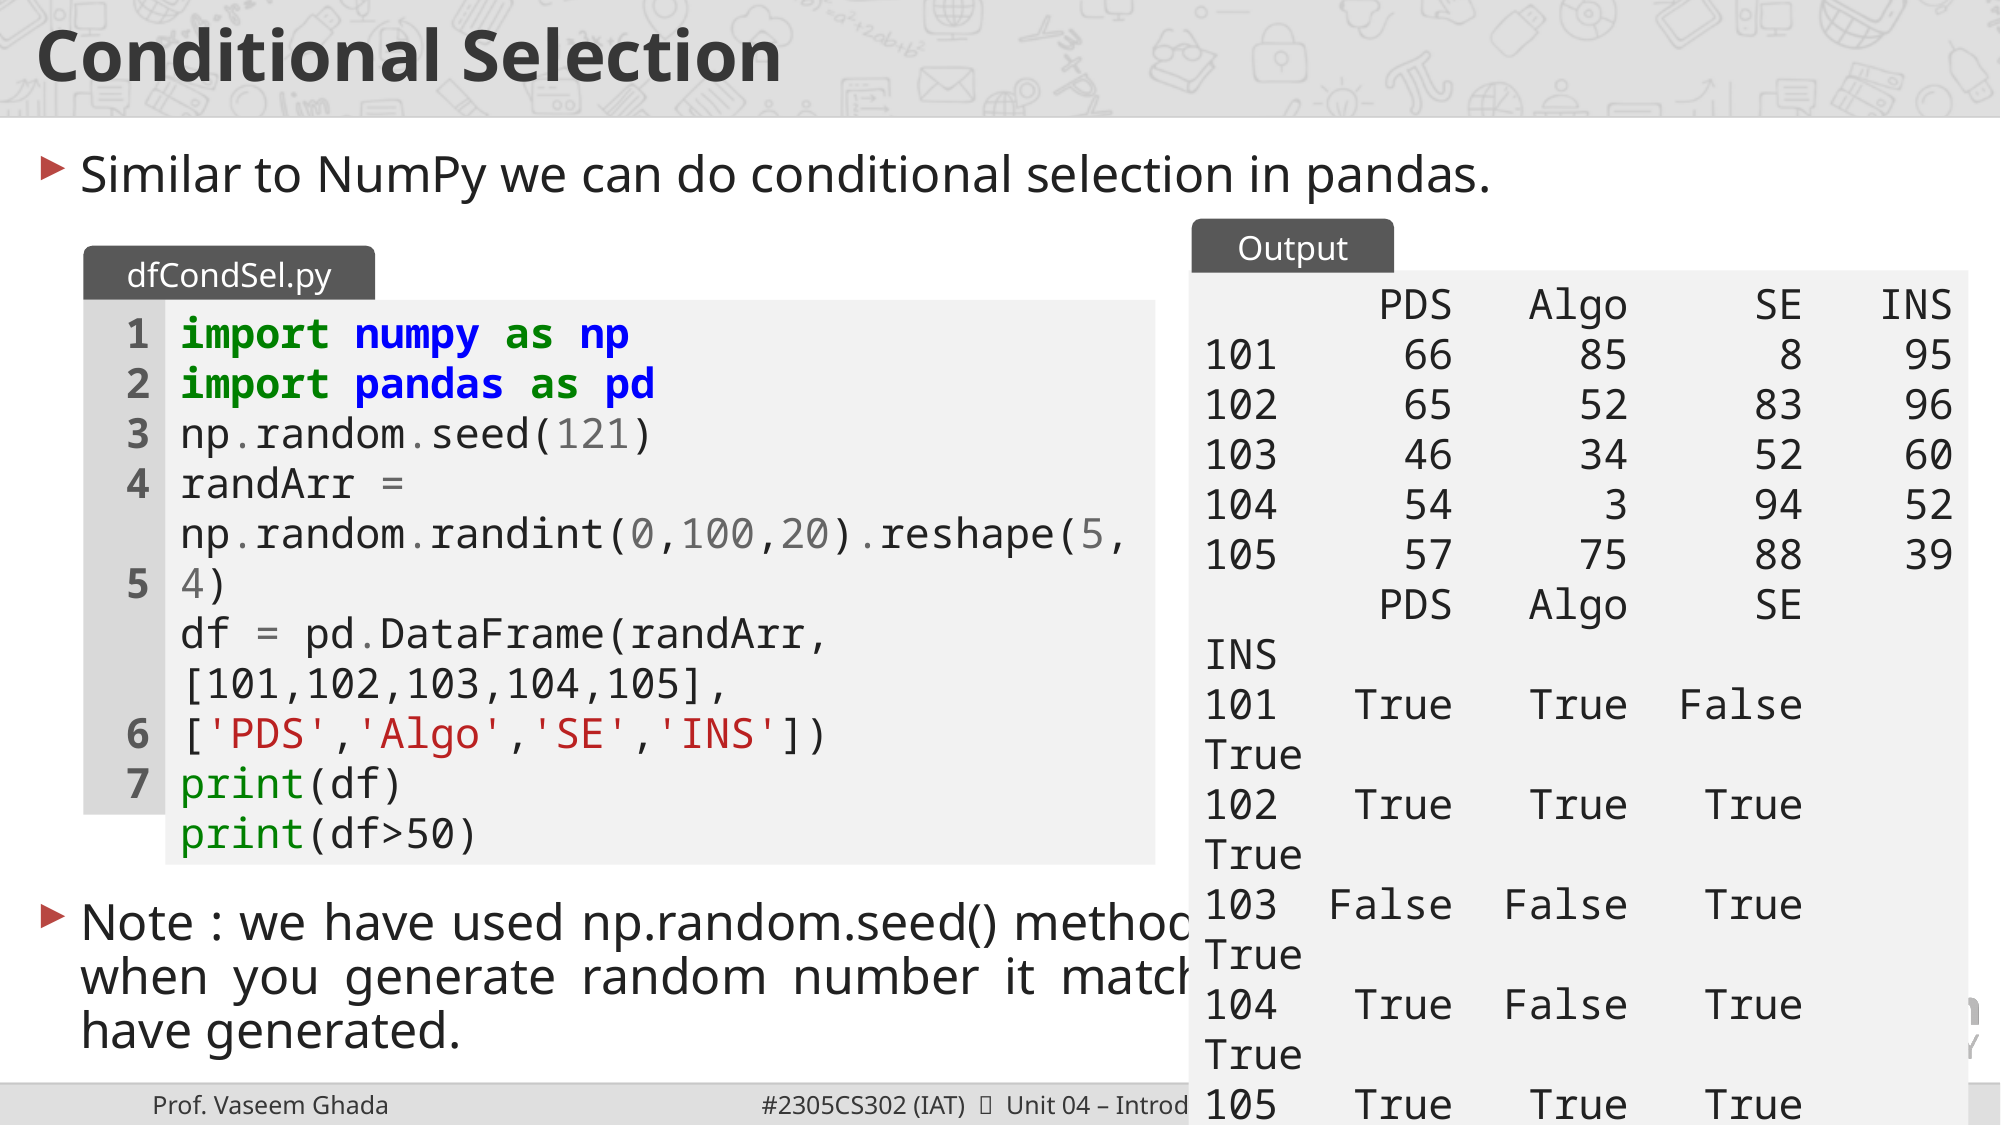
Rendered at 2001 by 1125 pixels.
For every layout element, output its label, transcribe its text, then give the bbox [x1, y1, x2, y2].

text_box Output [1190, 217, 1396, 274]
text_box import numpy as np import pandas as pd np.random.seed(121) randArr = np.random.randint(0,100,20).reshape(5,4) df = pd.DataFrame(randArr,[101,102,103,104,105],['PDS','Algo','SE','INS']) print(df) print(df>50) [165, 299, 1156, 865]
list Similar to NumPy we can do conditional selection in pandas. Note : we have used np.random.seed() method and set seed to be 121, so that when you generate random number it matches with the random number I have generated. [21, 141, 1969, 1059]
text_box dfCondSel.py [82, 244, 377, 301]
text_box 1 2 3 4 5 6 7 [83, 301, 166, 815]
text_box PDS Algo SE INS 101 66 85 8 95 102 65 52 83 96 103 46 34 52 60 104 54 3 94 52 105 57 75 88 39 PDS Algo SE INS 101 True True False True 102 True True True True 103 False False True True 104 True False True True 105 True True True False [1188, 270, 1969, 1125]
picture [1969, 988, 1979, 1071]
title Conditional Selection [0, 0, 2000, 117]
